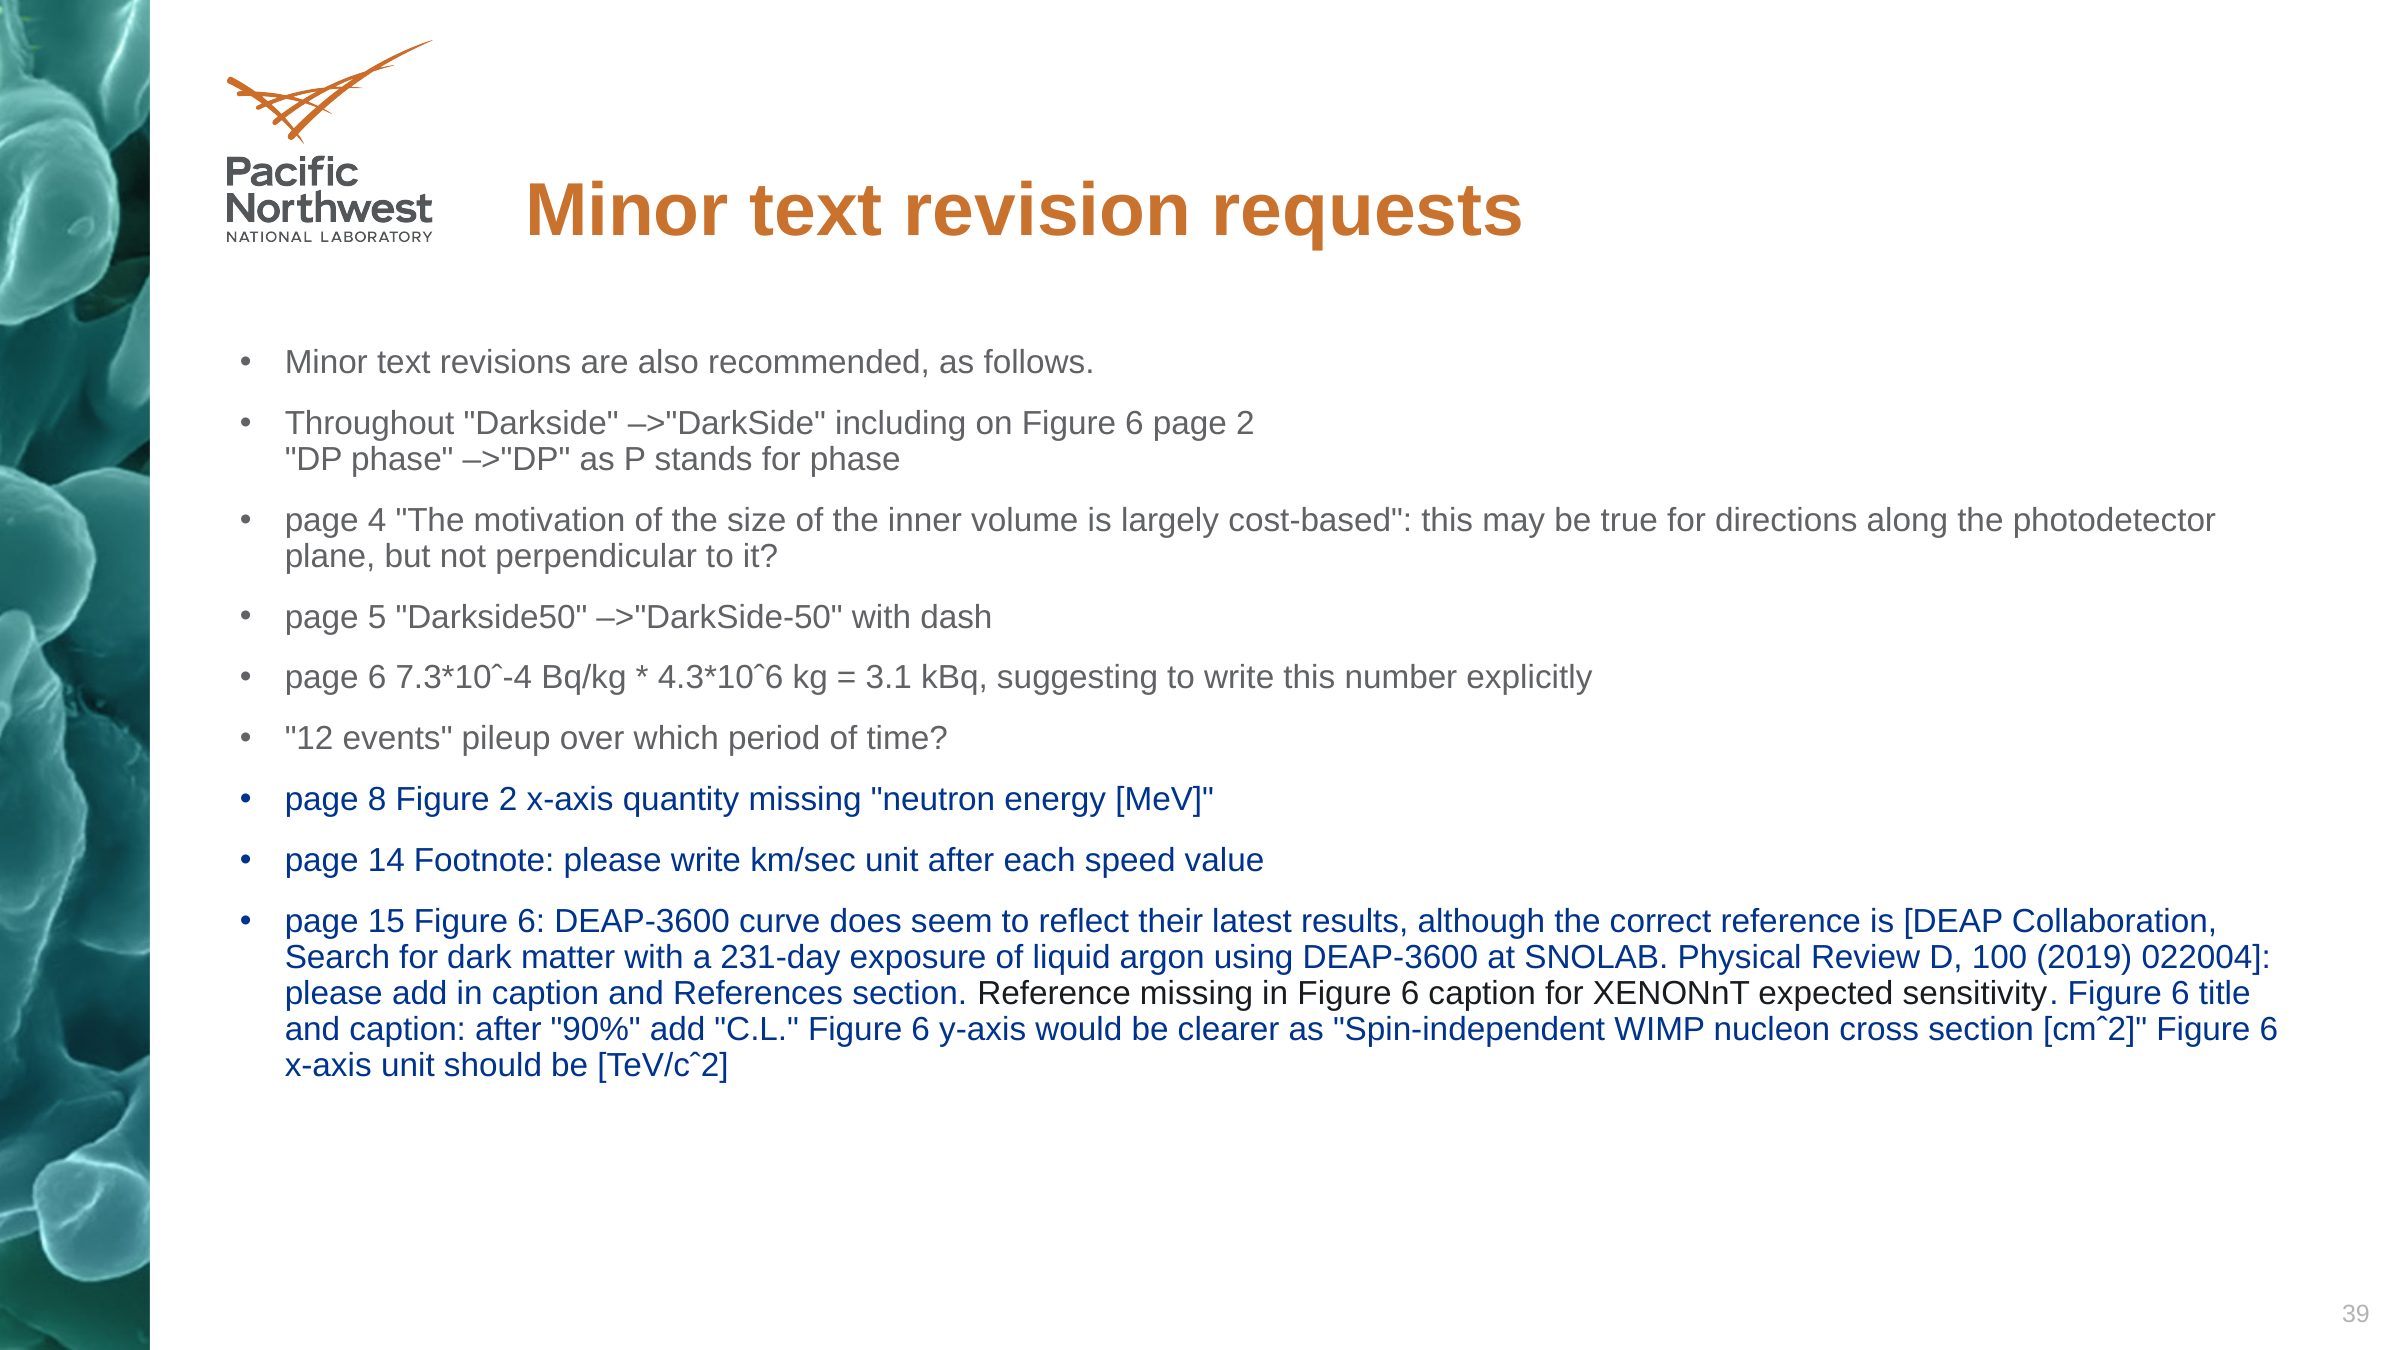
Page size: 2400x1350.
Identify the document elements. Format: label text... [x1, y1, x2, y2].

picture [225, 38, 435, 244]
slide_number 39 [2295, 1275, 2370, 1350]
picture [0, 0, 149, 1350]
title Minor text revision requests [525, 44, 2325, 260]
list Minor text revisions are also recommended, as follows. Throughout "Darkside" –>"DarkSide" including on Figure 6 page 2 "DP phase" –>"DP" as P stands for phase page 4 "The motivation of the size of the inner volume is largely cost-based": this may be true for directions along the photodetector plane, but not perpendicular to it? page 5 "Darkside50" –>"DarkSide-50" with dash page 6 7.3*10ˆ-4 Bq/kg * 4.3*10ˆ6 kg = 3.1 kBq, suggesting to write this number explicitly "12 events" pileup over which period of time? page 8 Figure 2 x-axis quantity missing "neutron energy [MeV]" page 14 Footnote: please write km/sec unit after each speed value page 15 Figure 6: DEAP-3600 curve does seem to reflect their latest results, although the correct reference is [DEAP Collaboration, Search for dark matter with a 231-day exposure of liquid argon using DEAP-3600 at SNOLAB. Physical Review D, 100 (2019) 022004]: please add in caption and References section. Reference missing in Figure 6 caption for XENONnT expected sensitivity. Figure 6 title and caption: after "90%" add "C.L." Figure 6 y-axis would be clearer as "Spin-independent WIMP nucleon cross section [cmˆ2]" Figure 6 x-axis unit should be [TeV/cˆ2] [225, 337, 2325, 1238]
